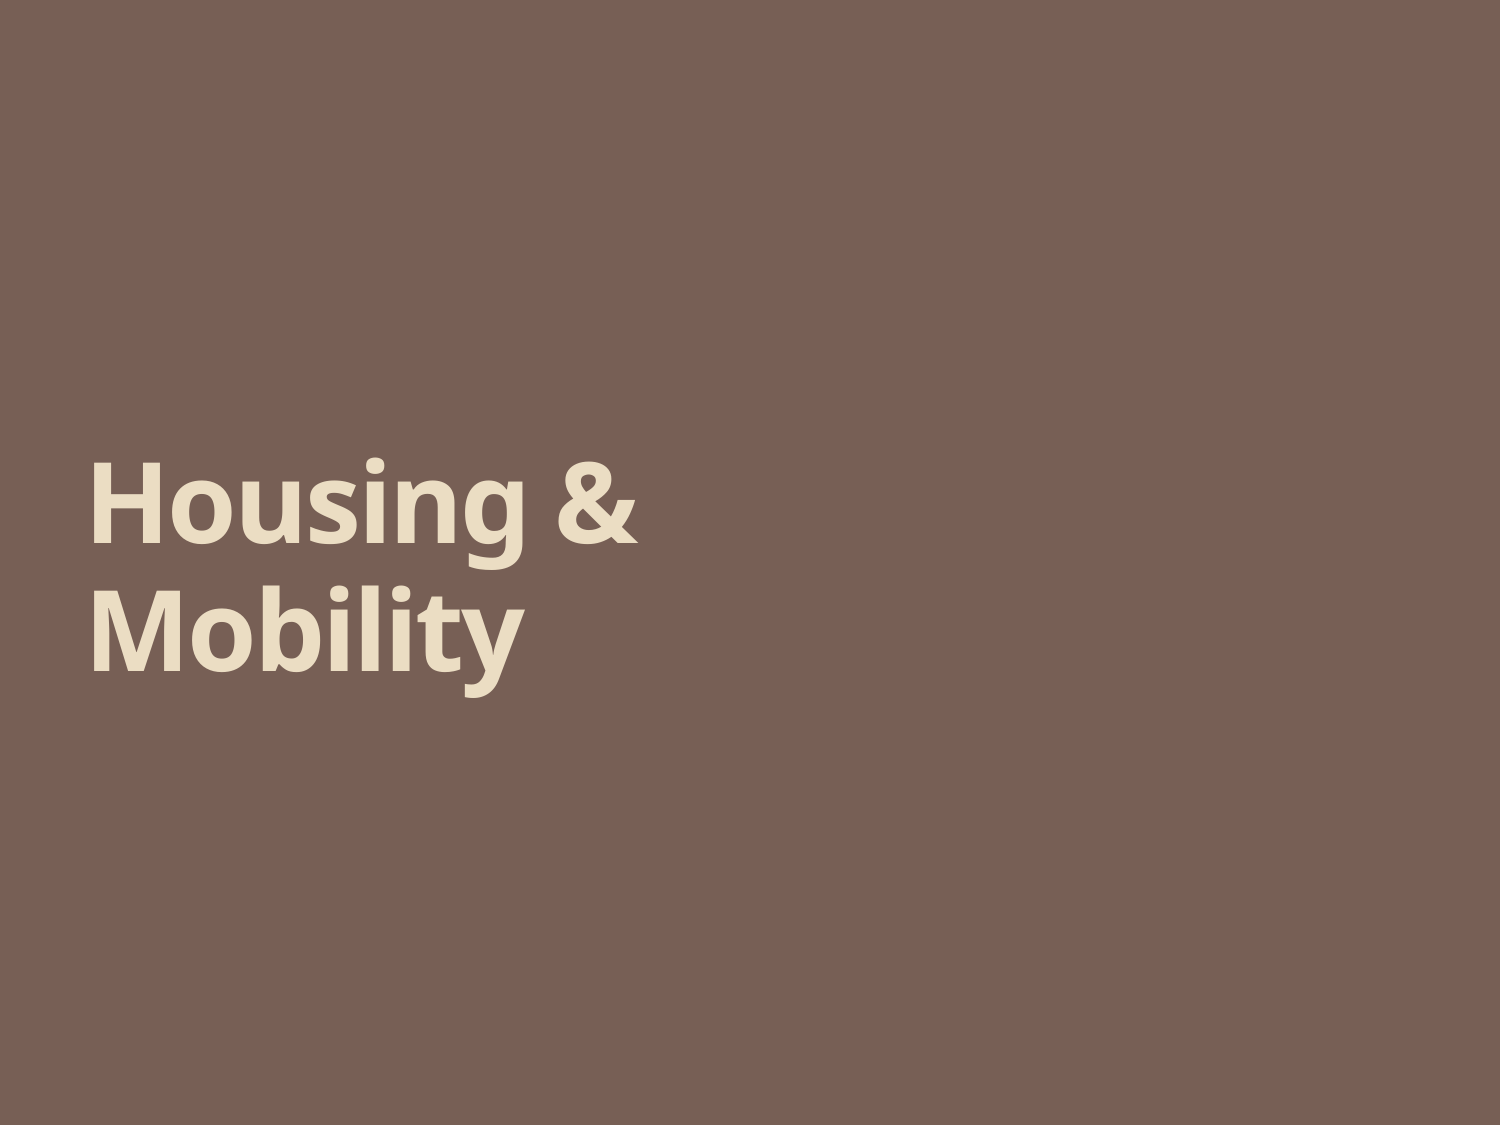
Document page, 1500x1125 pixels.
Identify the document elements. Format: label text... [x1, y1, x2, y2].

title Housing & Mobility [85, 441, 969, 571]
